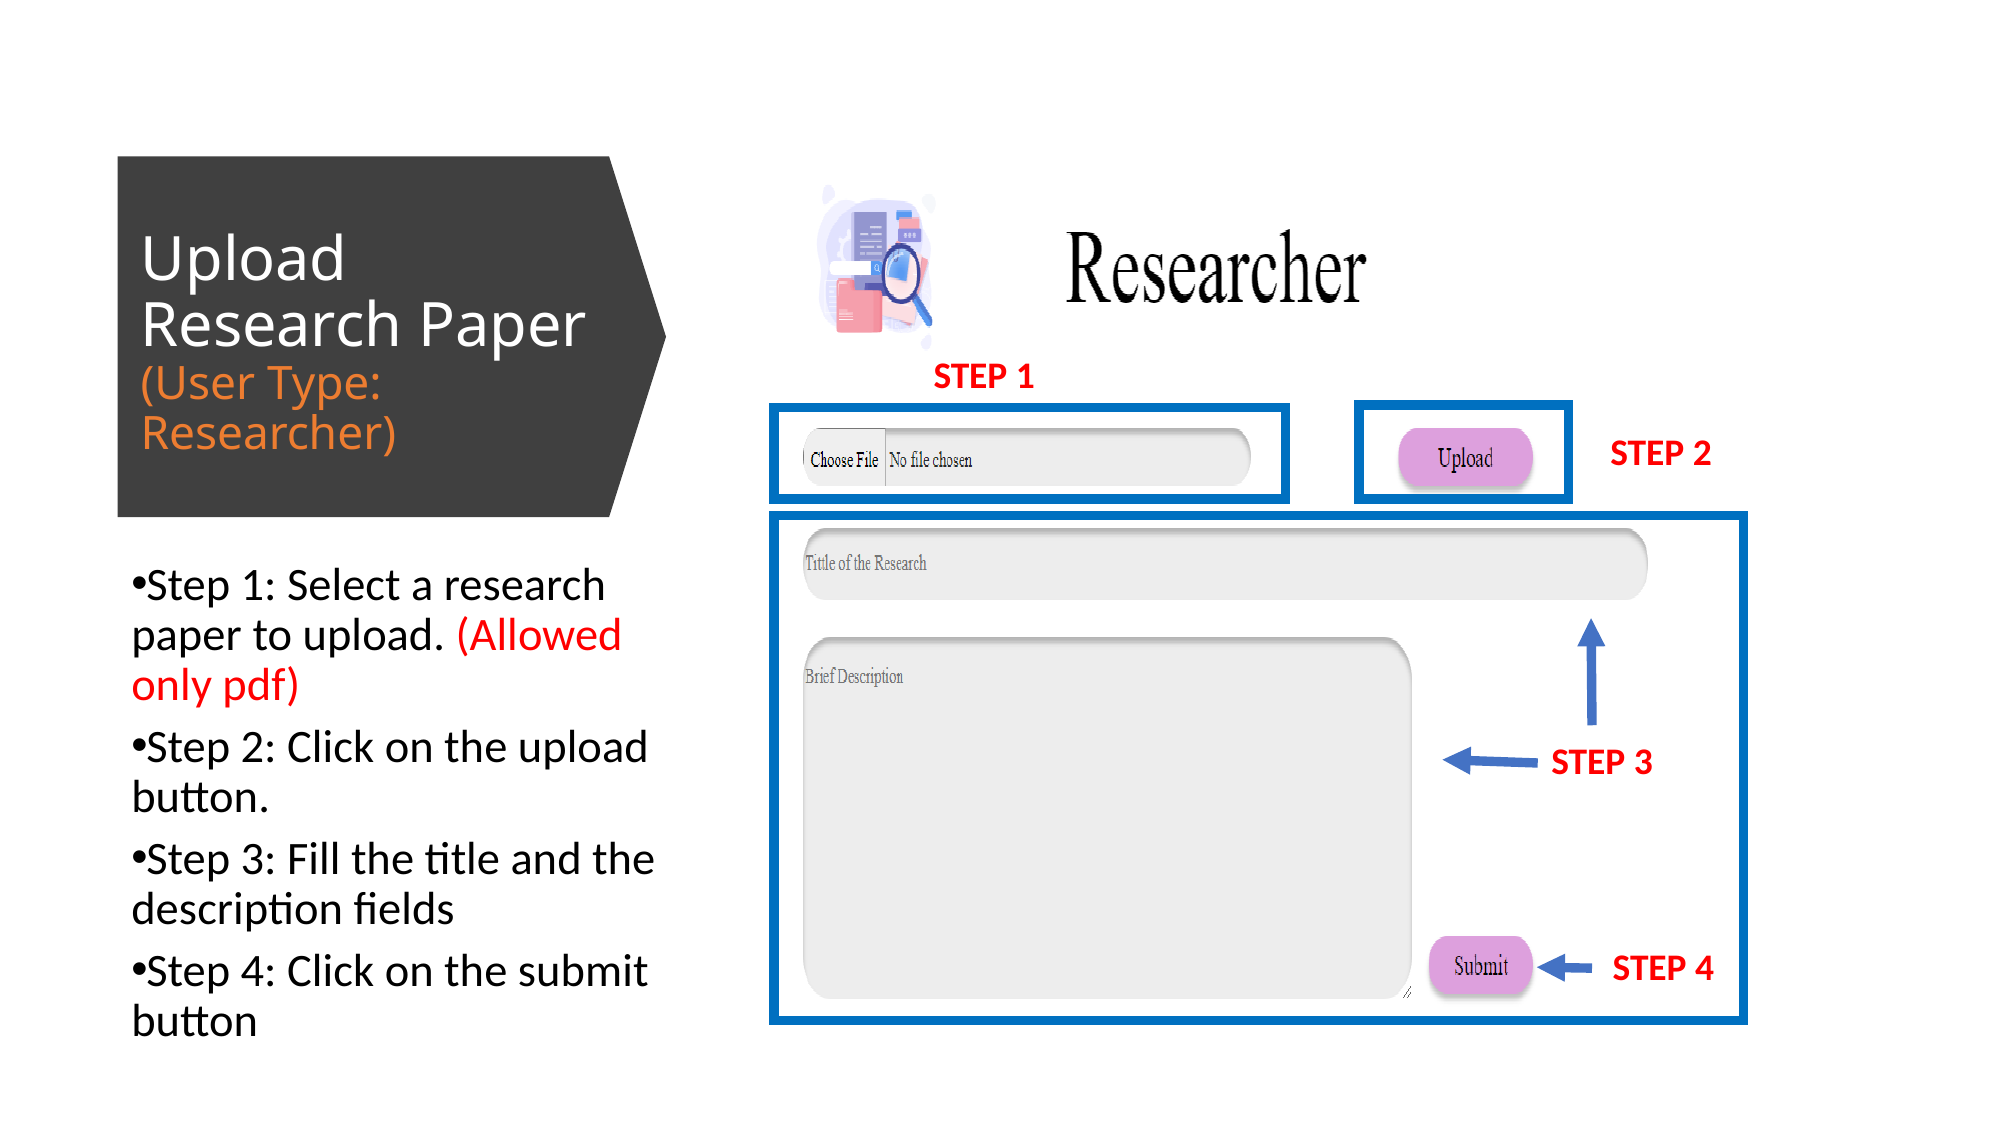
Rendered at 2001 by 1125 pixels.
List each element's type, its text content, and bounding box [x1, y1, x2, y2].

text_box Upload Research Paper (User Type: Researcher) [125, 197, 611, 490]
text_box [116, 155, 668, 519]
text_box Step 1: Select a research paper to upload. (Allowed only pdf) Step 2: Click on the upload button. Step 3: Fill the title and the description fields Step 4: Click on the submit button [116, 552, 698, 1060]
picture [698, 154, 1942, 1029]
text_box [1442, 759, 1538, 763]
